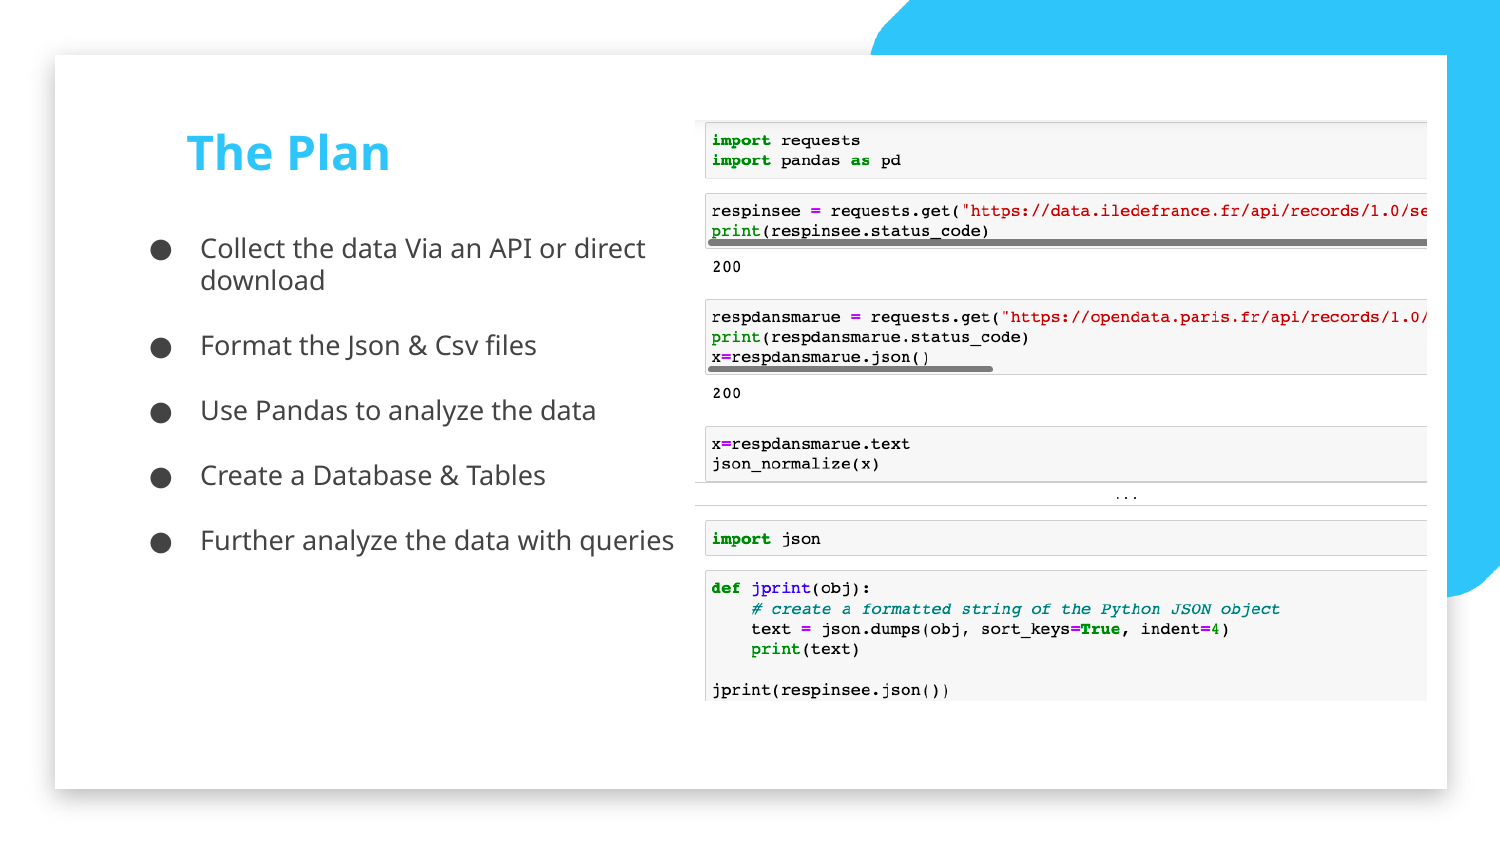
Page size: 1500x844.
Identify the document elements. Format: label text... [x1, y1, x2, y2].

picture [0, 0, 1500, 844]
text_box The Plan [96, 107, 897, 189]
text_box Collect the data Via an API or direct download Format the Json & Csv files Use Pandas to analyze the data Create a Database & Tables Further analyze the data with queries [110, 189, 689, 701]
